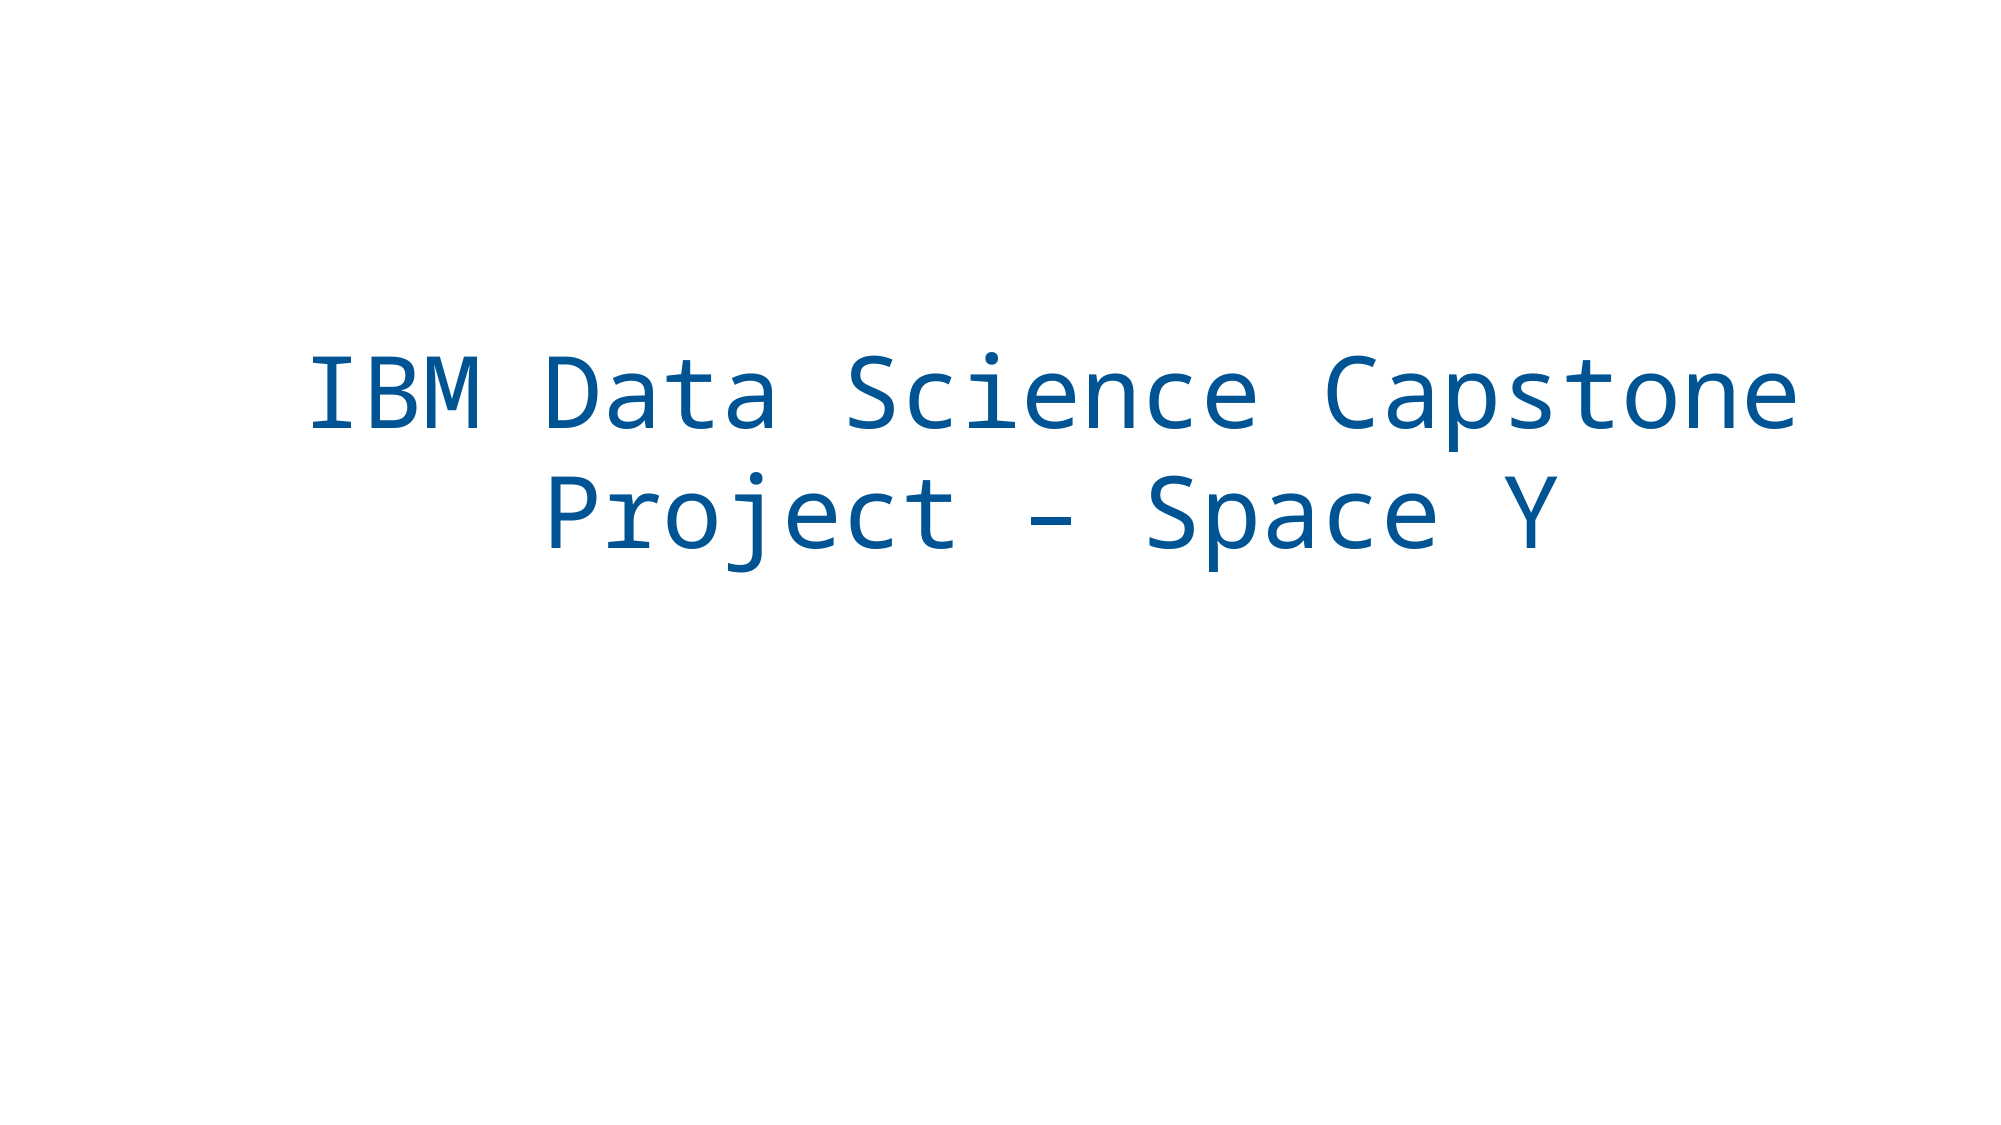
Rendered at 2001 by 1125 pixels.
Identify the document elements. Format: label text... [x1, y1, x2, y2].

title IBM Data Science Capstone Project – Space Y [249, 184, 1855, 576]
